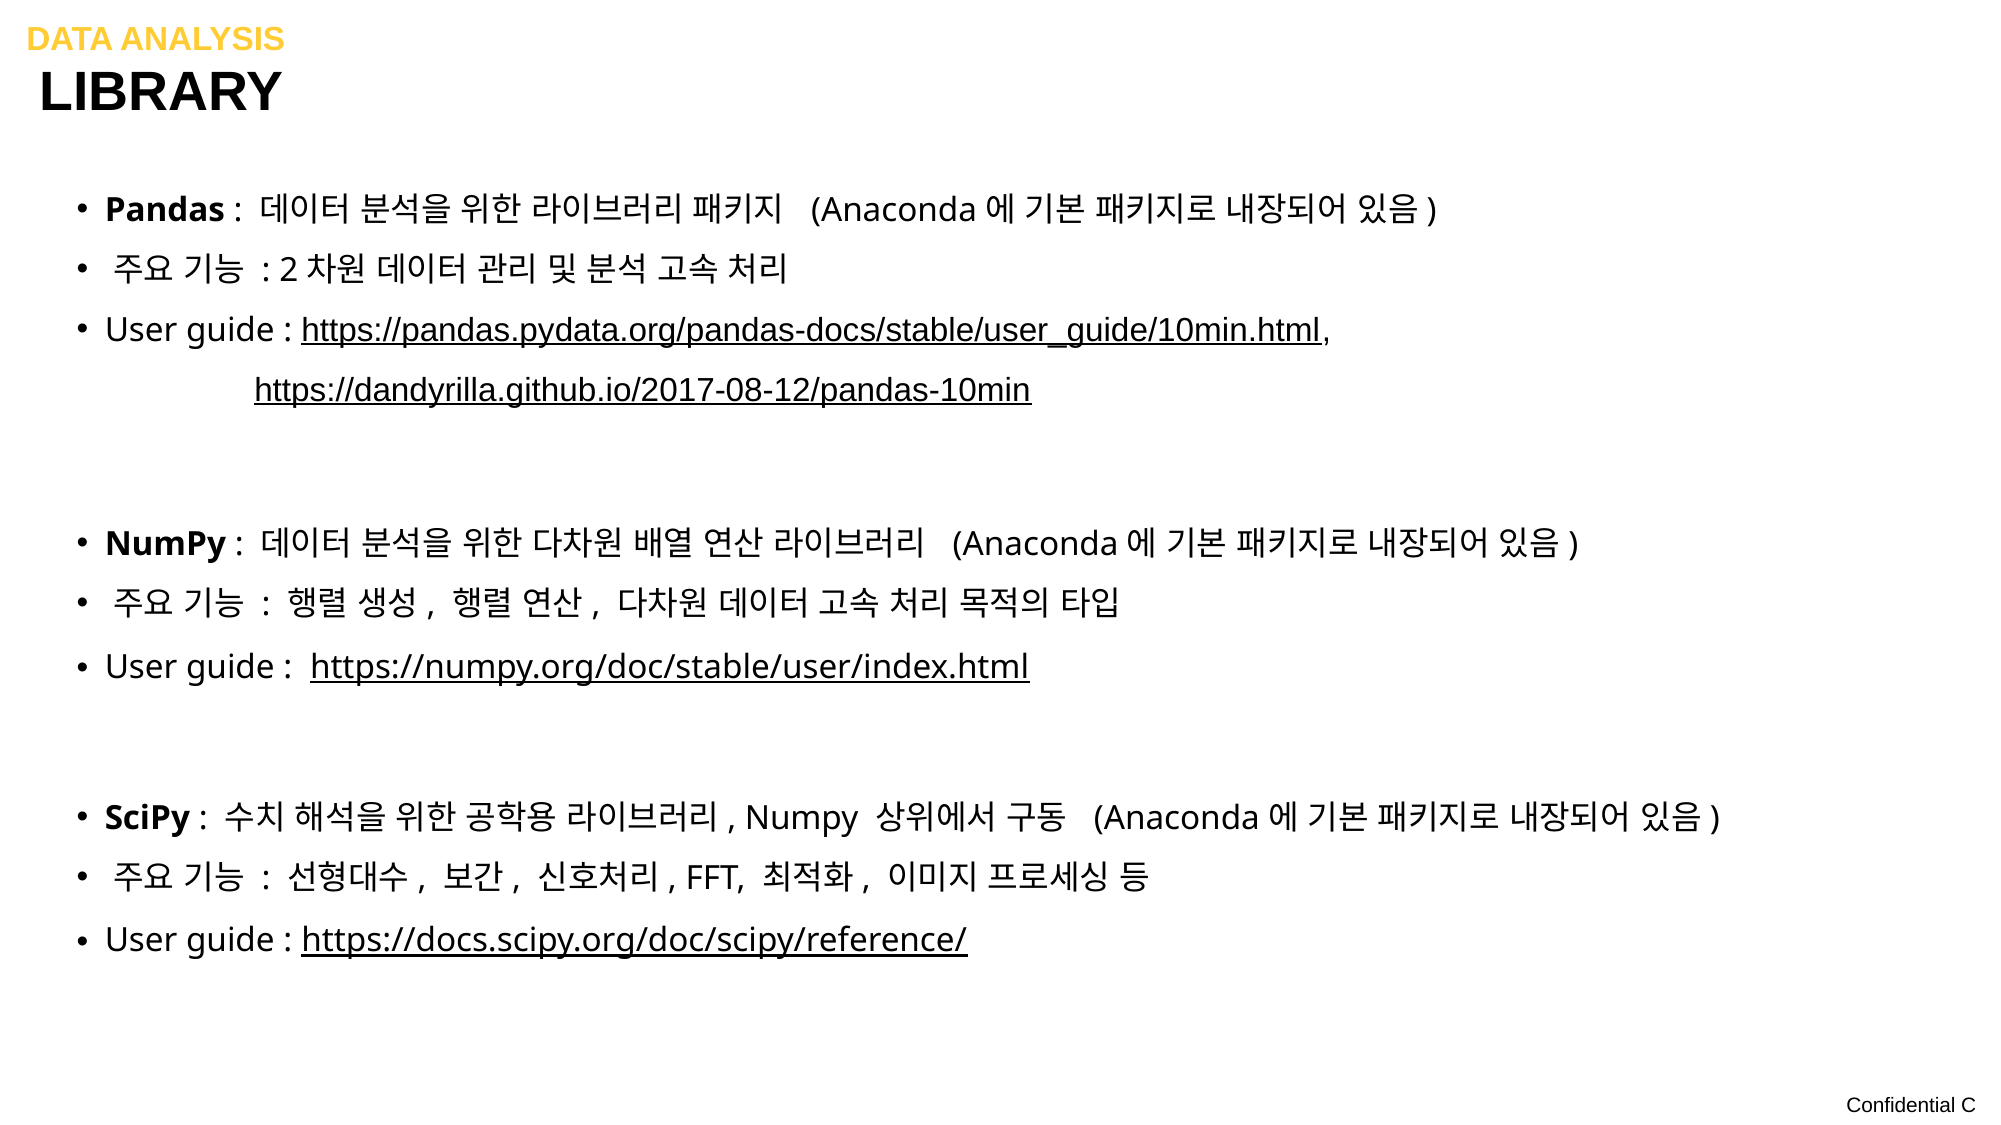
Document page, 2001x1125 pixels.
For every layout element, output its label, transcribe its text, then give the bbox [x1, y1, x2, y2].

title Library [39, 64, 1961, 122]
text_box NumPy : 데이터 분석을 위한 다차원 배열 연산 라이브러리 (Anaconda에 기본 패키지로 내장되어 있음) 주요 기능 : 행렬 생성, 행렬 연산, 다차원 데이터 고속 처리 목적의 타입 User guide : https://numpy.org/doc/stable/user/index.html [61, 495, 1846, 698]
text_box Pandas : 데이터 분석을 위한 라이브러리 패키지 (Anaconda에 기본 패키지로 내장되어 있음) 주요 기능 : 2차원 데이터 관리 및 분석 고속 처리 User guide : https://pandas.pydata.org/pandas-docs/stable/user_guide/10min.html, https://dandyrilla.github.io/2017-08-12/pandas-10min [61, 160, 1906, 415]
text_box SciPy : 수치 해석을 위한 공학용 라이브러리, Numpy 상위에서 구동 (Anaconda에 기본 패키지로 내장되어 있음) 주요 기능 : 선형대수, 보간, 신호처리, FFT, 최적화, 이미지 프로세싱 등 User guide : https://docs.scipy.org/doc/scipy/reference/ [61, 768, 1846, 971]
list Data analysis [26, 21, 1948, 58]
